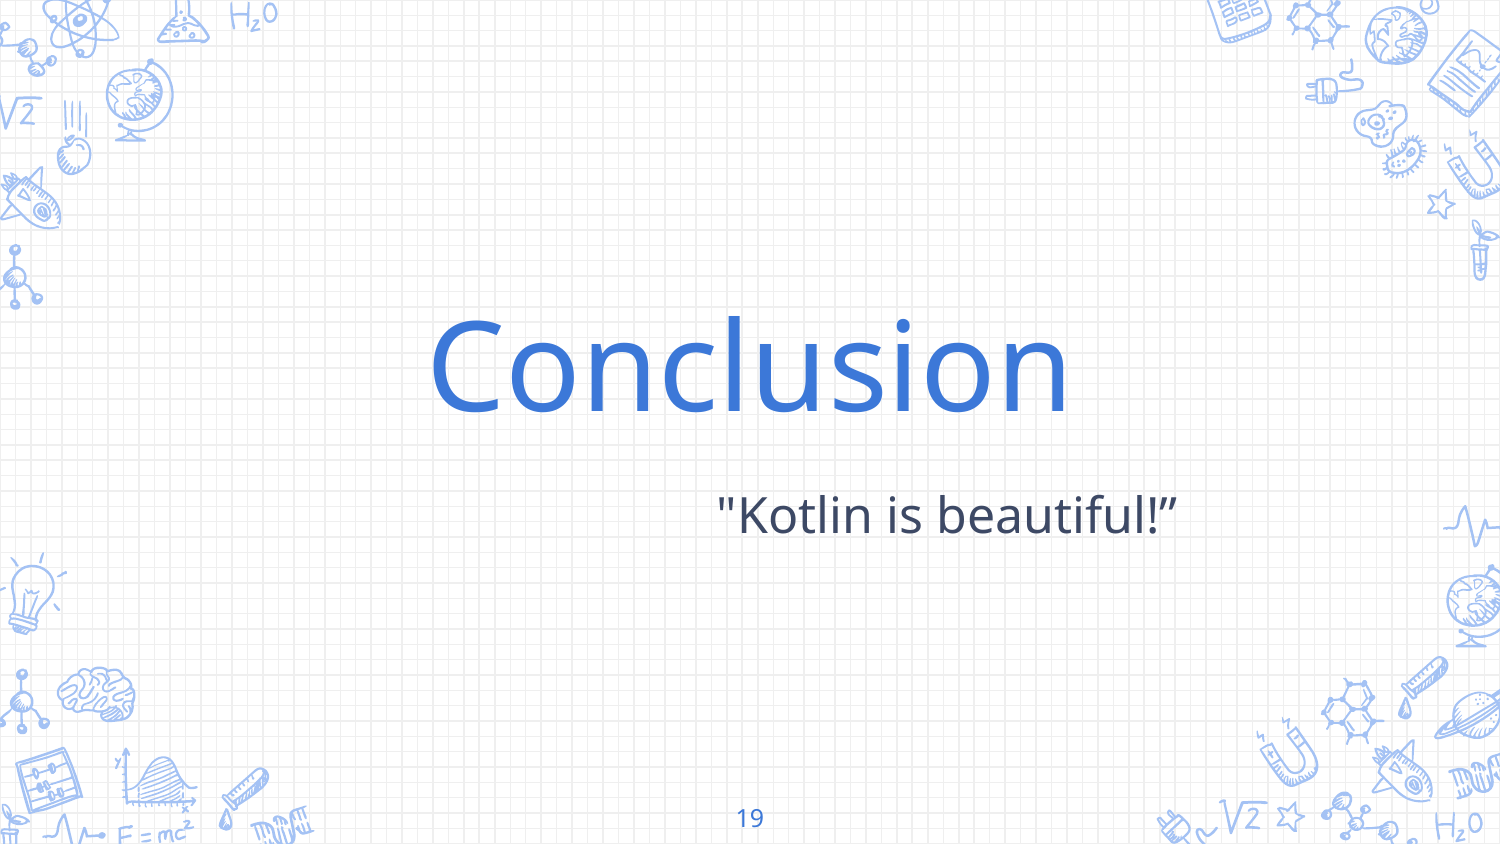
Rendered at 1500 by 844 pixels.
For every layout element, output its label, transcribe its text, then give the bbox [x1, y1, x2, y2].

title Conclusion [112, 261, 1388, 452]
subtitle "Kotlin is beautiful!” [581, 468, 1314, 597]
slide_number 19 [705, 796, 795, 844]
